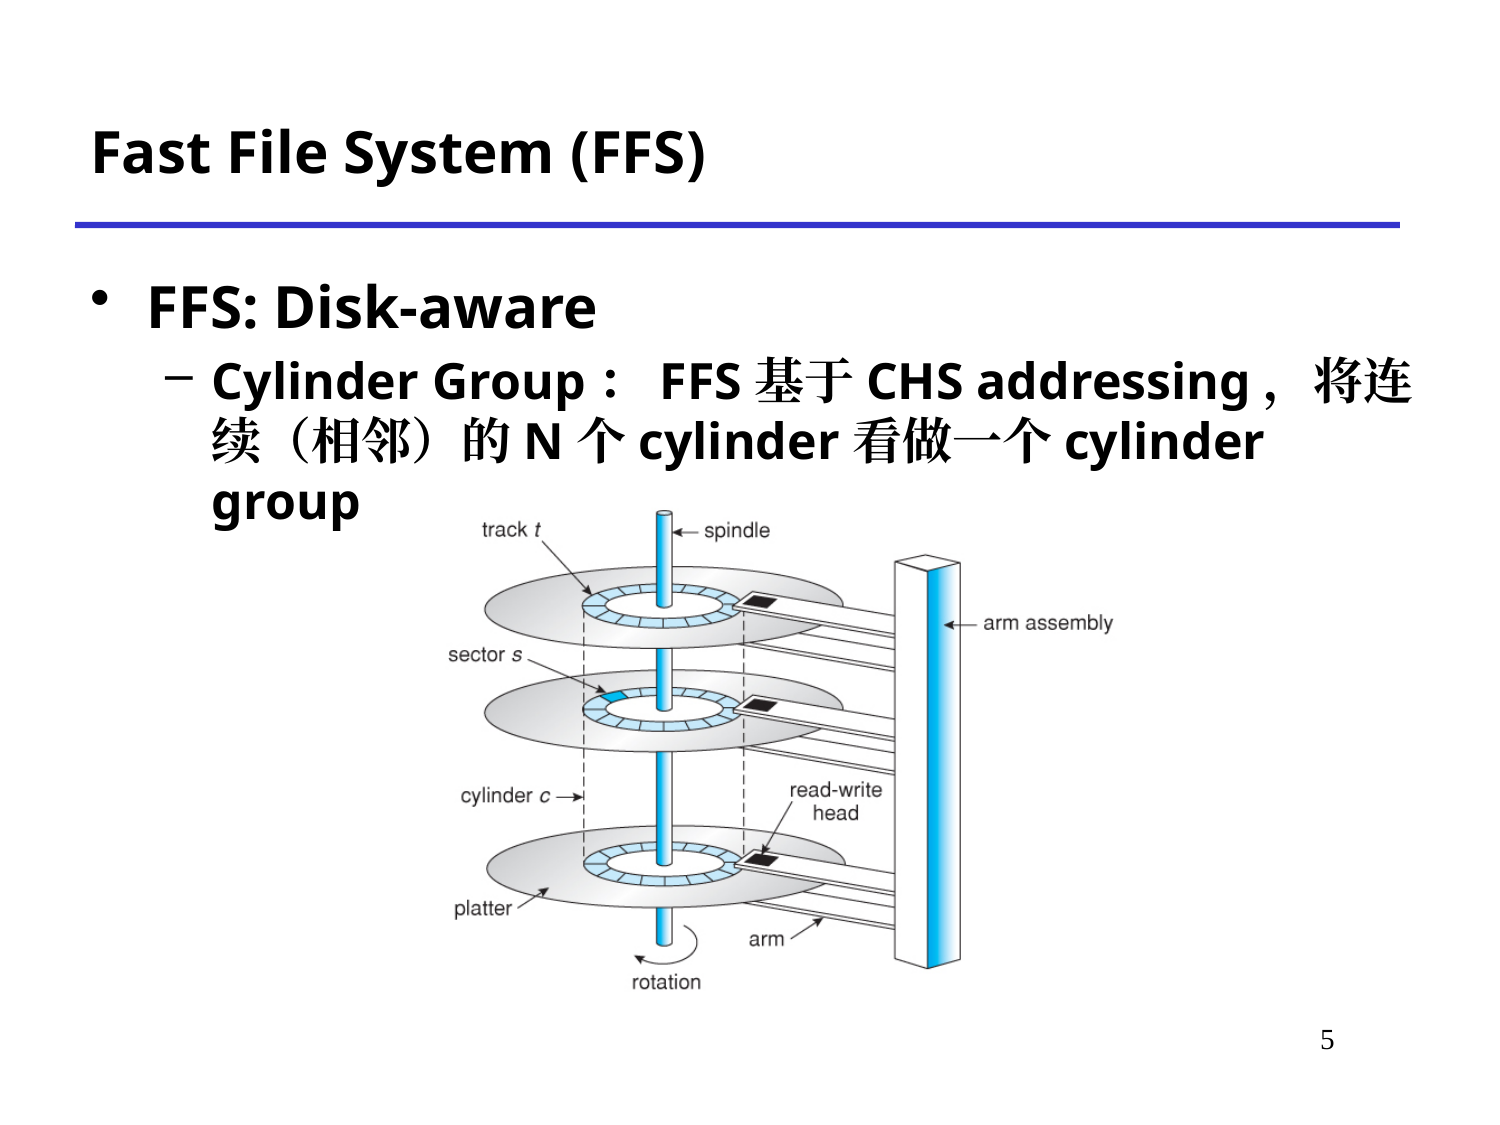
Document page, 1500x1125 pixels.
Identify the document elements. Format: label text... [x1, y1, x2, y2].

list FFS: Disk-aware Cylinder Group：FFS基于CHS addressing，将连续（相邻）的N个cylinder看做一个cylinder group [75, 262, 1438, 988]
slide_number * [1137, 1012, 1350, 1088]
picture [437, 499, 1125, 1005]
title Fast File System (FFS) [75, 75, 1400, 225]
